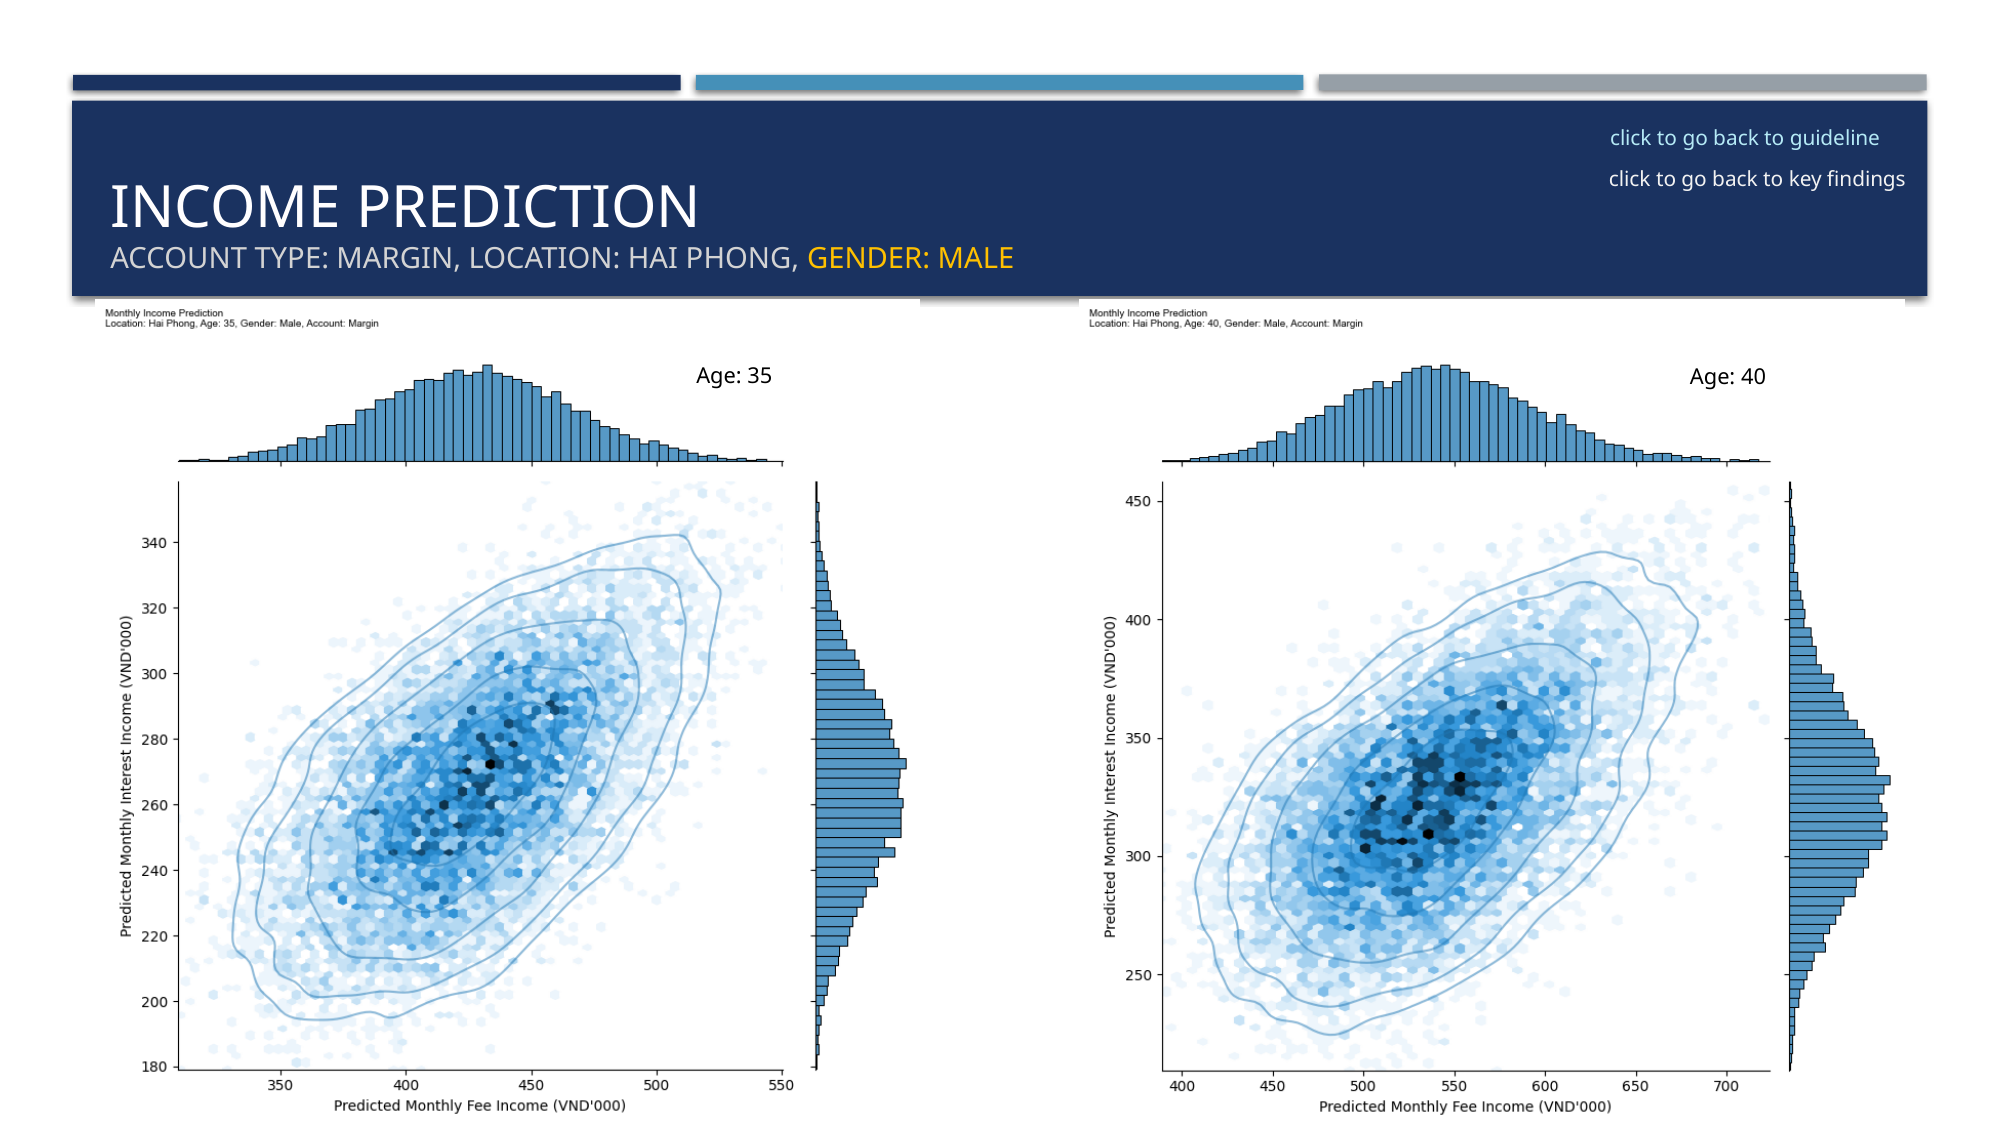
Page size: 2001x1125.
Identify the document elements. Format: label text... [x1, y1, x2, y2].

picture [95, 298, 921, 1124]
text_box click to go back to key findings [1594, 157, 1921, 198]
picture [1079, 298, 1906, 1125]
text_box click to go back to guideline [1595, 117, 1895, 158]
title income PREDICTION ACCOUNT TYPE: MARGIN, LOCATION: hai phong, GENDER: male [95, 115, 1905, 282]
